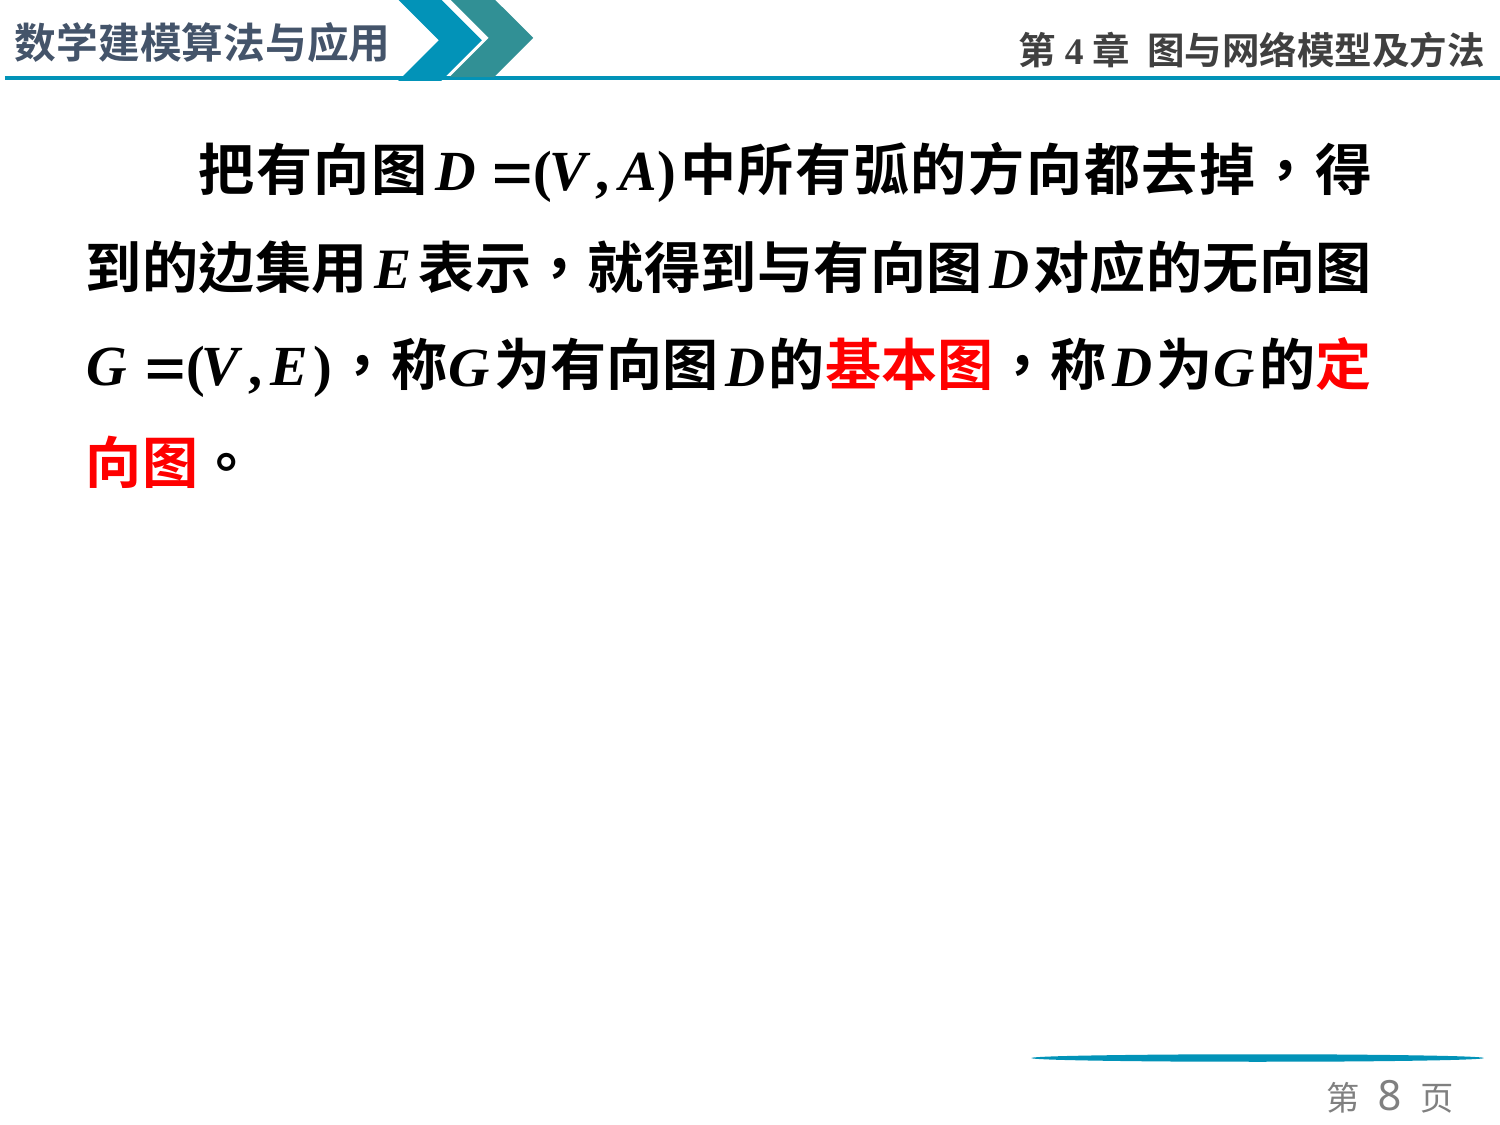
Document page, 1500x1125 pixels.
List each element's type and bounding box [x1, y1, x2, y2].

text_box [85, 132, 1373, 593]
